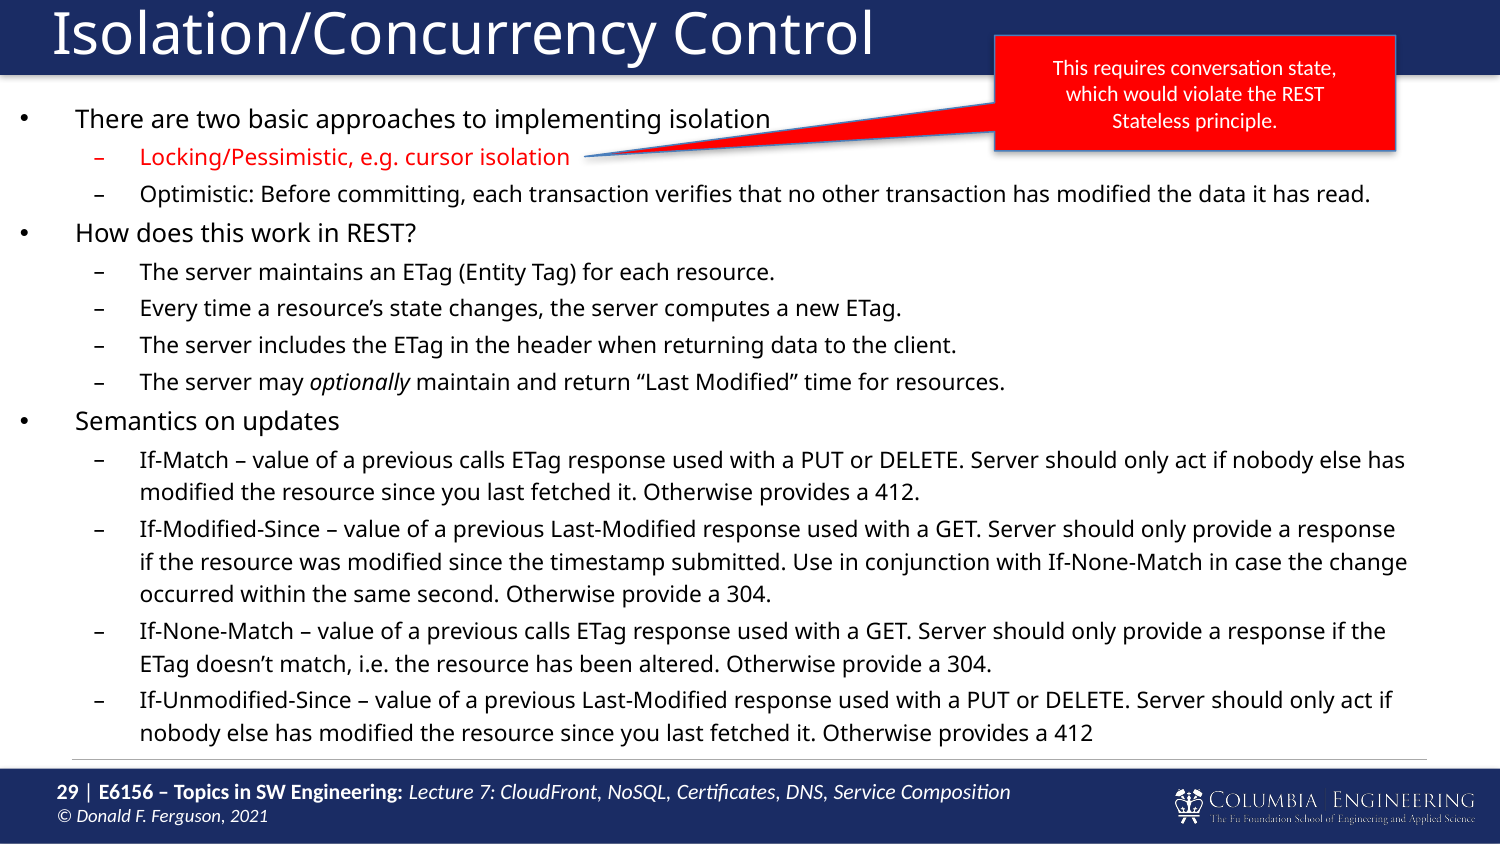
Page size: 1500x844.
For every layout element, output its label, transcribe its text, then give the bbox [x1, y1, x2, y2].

list There are two basic approaches to implementing isolation Locking/Pessimistic, e.g. cursor isolation Optimistic: Before committing, each transaction verifies that no other transaction has modified the data it has read. How does this work in REST? The server maintains an ETag (Entity Tag) for each resource. Every time a resource’s state changes, the server computes a new ETag. The server includes the ETag in the header when returning data to the client. The server may optionally maintain and return “Last Modified” time for resources. Semantics on updates If-Match – value of a previous calls ETag response used with a PUT or DELETE. Server should only act if nobody else has modified the resource since you last fetched it. Otherwise provides a 412. If-Modified-Since – value of a previous Last-Modified response used with a GET. Server should only provide a response if the resource was modified since the timestamp submitted. Use in conjunction with If-None-Match in case the change occurred within the same second. Otherwise provide a 304. If-None-Match – value of a previous calls ETag response used with a GET. Server should only provide a response if the ETag doesn’t match, i.e. the resource has been altered. Otherwise provide a 304. If-Unmodified-Since – value of a previous Last-Modified response used with a PUT or DELETE. Server should only act if nobody else has modified the resource since you last fetched it. Otherwise provides a 412 [19, 96, 1414, 747]
text_box This requires conversation state, which would violate the REST Stateless principle. [583, 34, 1397, 158]
title Isolation/Concurrency Control [37, 0, 1396, 61]
